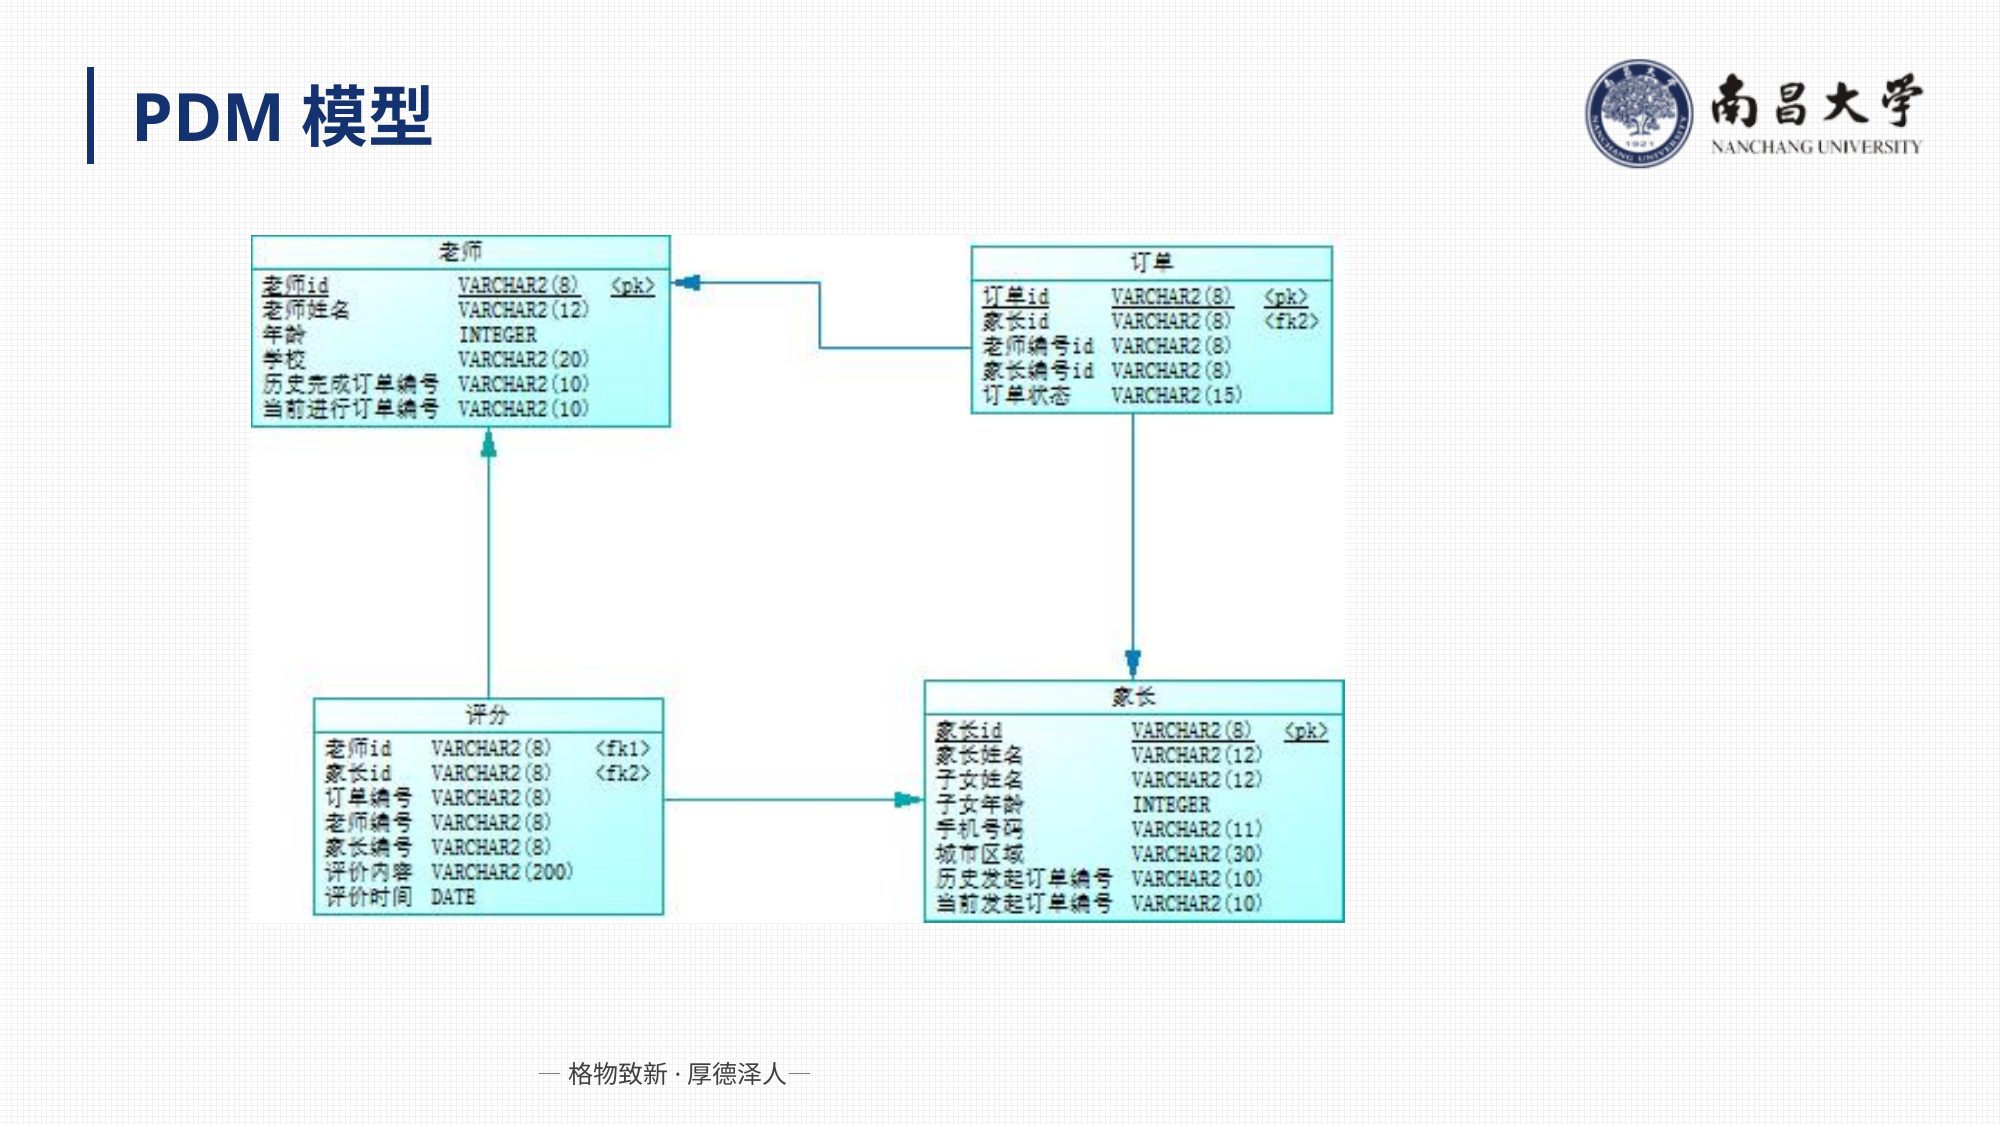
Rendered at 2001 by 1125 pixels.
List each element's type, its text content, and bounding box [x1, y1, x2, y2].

text_box PDM模型 [116, 67, 755, 163]
picture [1580, 58, 1929, 170]
picture [251, 235, 1345, 923]
